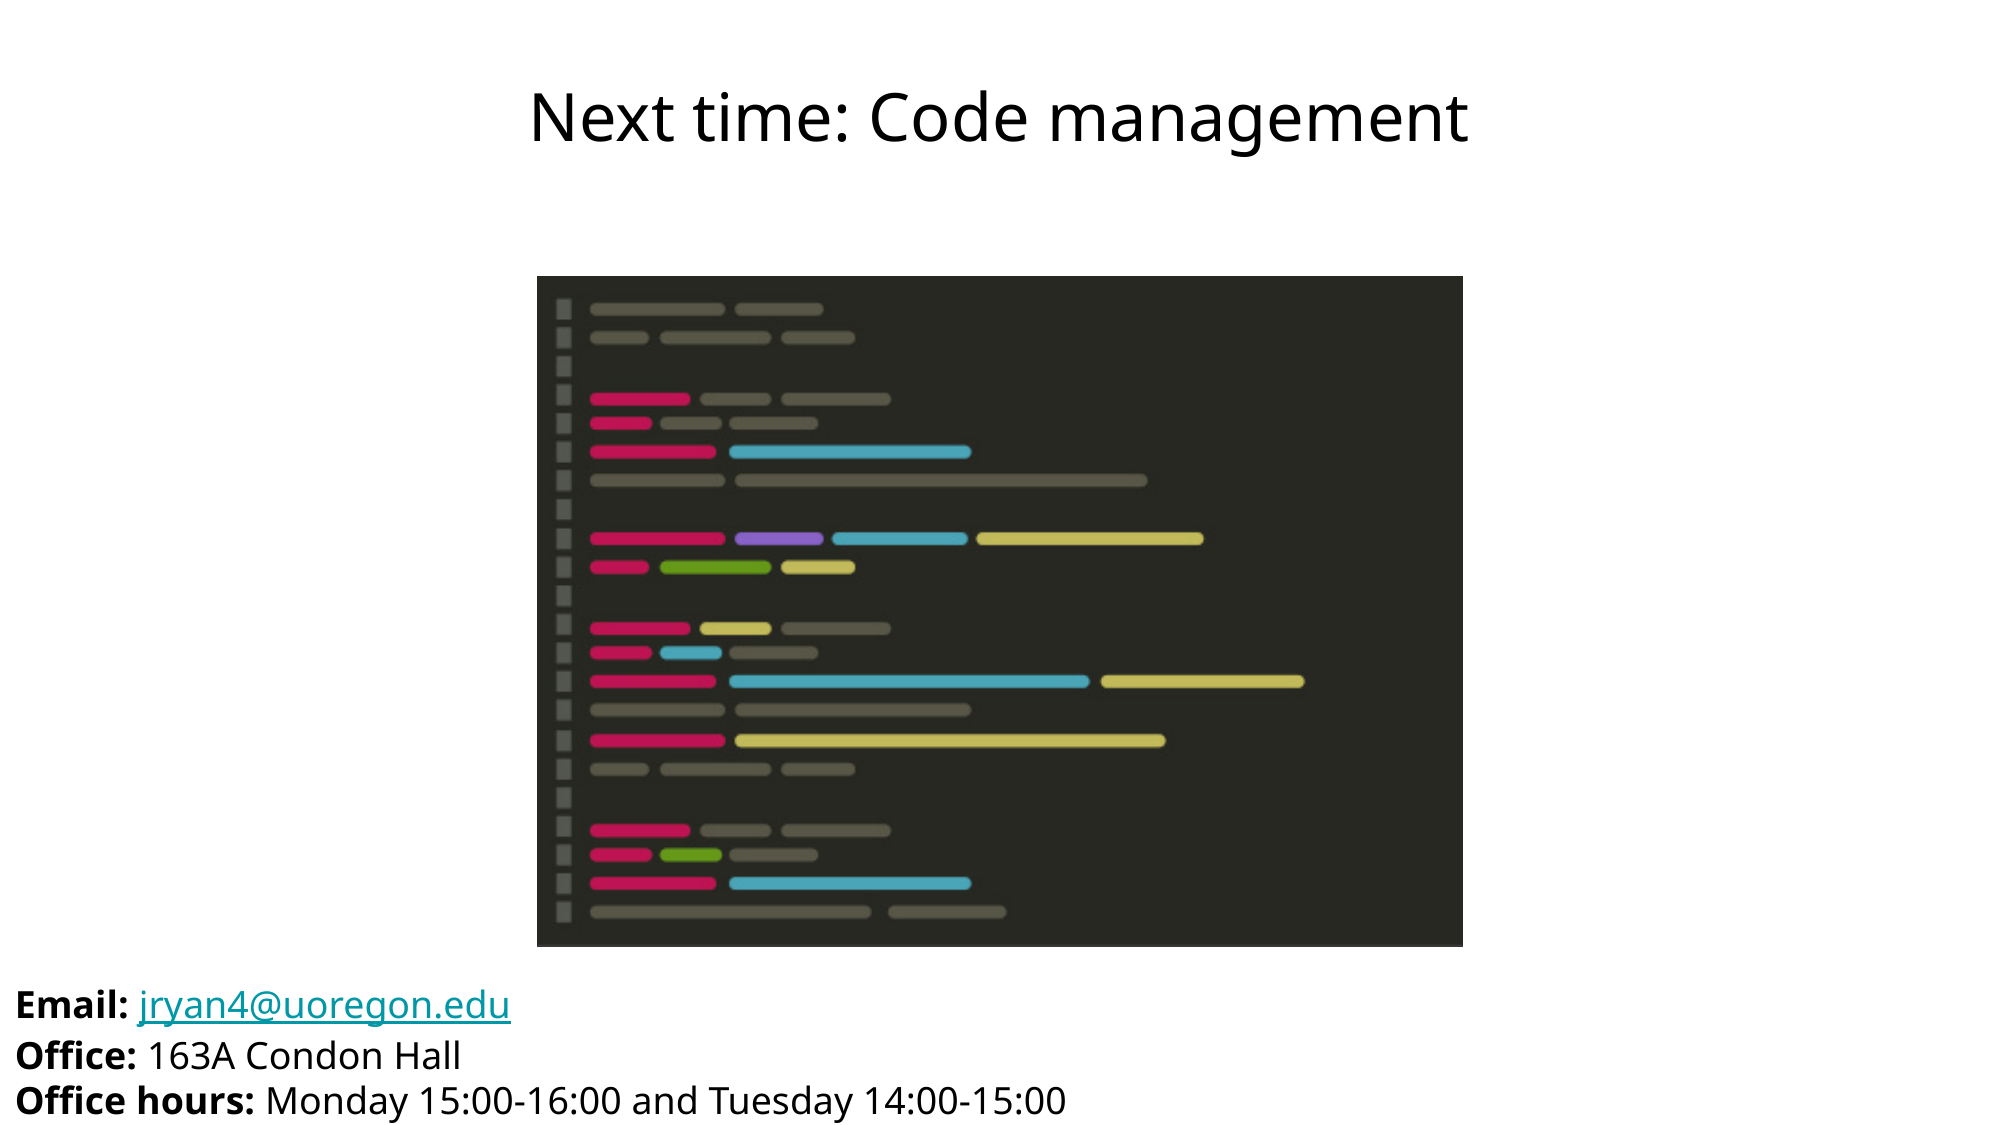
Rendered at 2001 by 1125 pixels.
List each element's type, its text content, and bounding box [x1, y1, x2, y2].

picture [537, 276, 1463, 947]
text_box Next time: Code management [204, 34, 1795, 175]
text_box Email: jryan4@uoregon.edu Office: 163A Condon Hall Office hours: Monday 15:00-16:00 and Tuesday 14:00-15:00 [0, 973, 1118, 1125]
